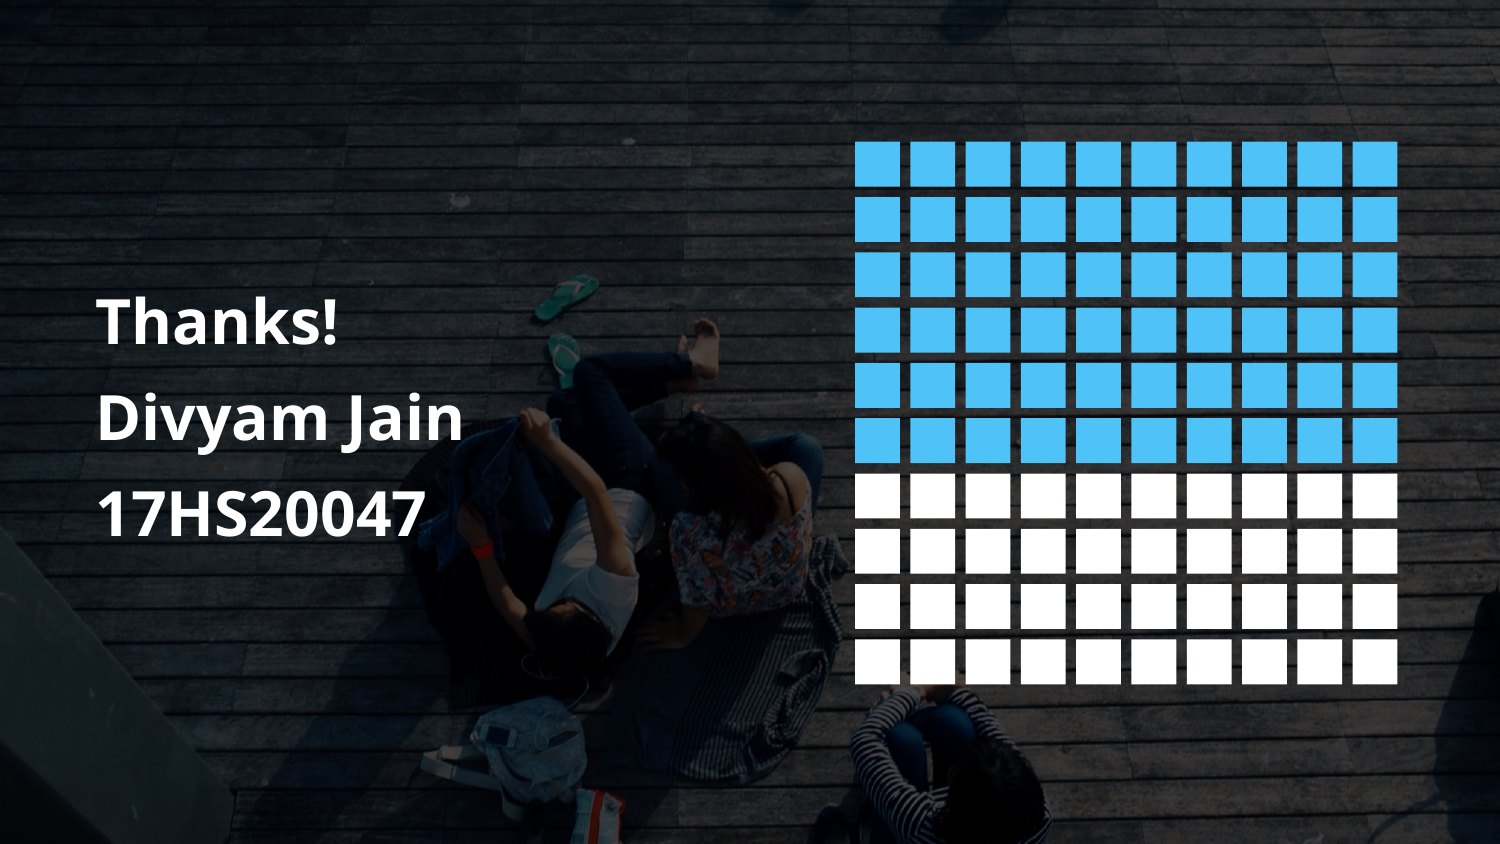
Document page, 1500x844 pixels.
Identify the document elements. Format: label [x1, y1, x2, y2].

picture [0, 0, 1500, 844]
text_box [854, 141, 1398, 685]
